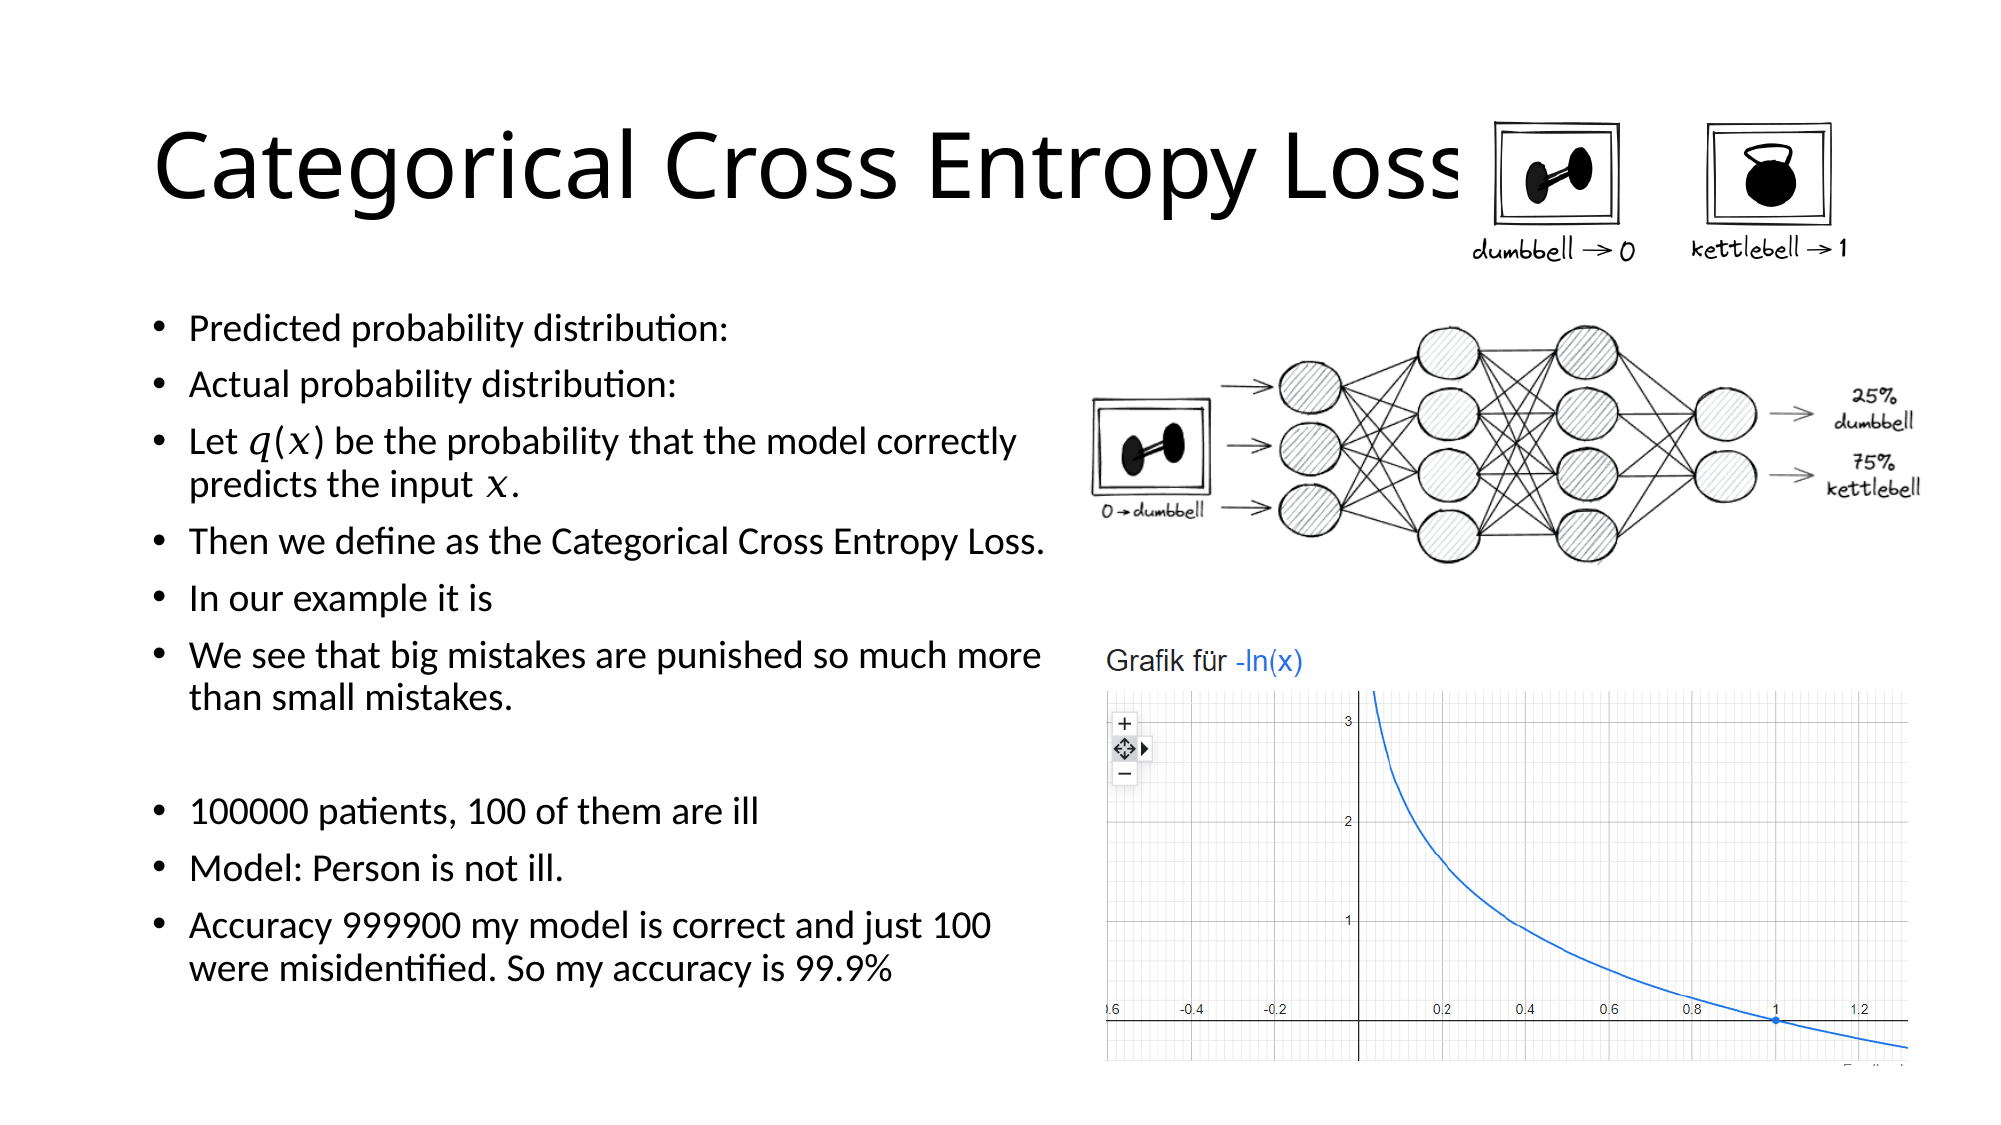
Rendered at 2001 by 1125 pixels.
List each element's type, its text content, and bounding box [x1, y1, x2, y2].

picture [1100, 644, 1911, 1066]
picture [1068, 306, 1943, 575]
title Categorical Cross Entropy Loss [137, 59, 1863, 278]
picture [1458, 114, 1863, 273]
